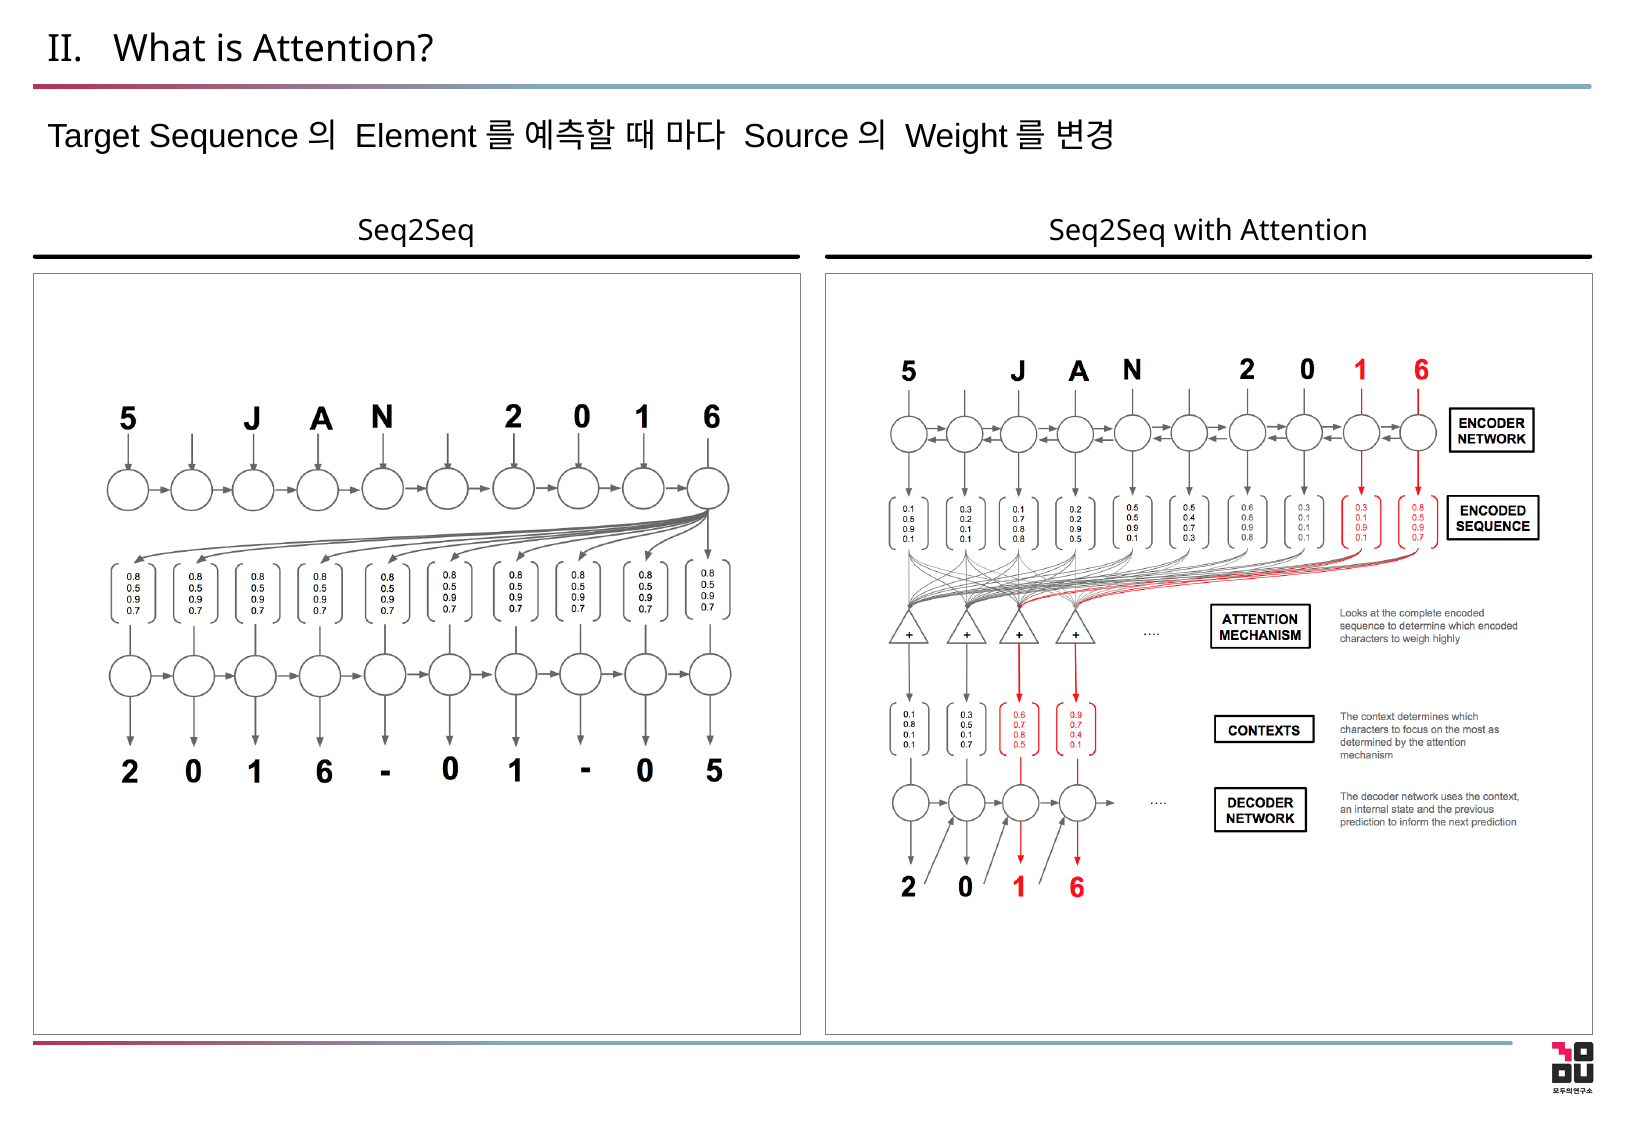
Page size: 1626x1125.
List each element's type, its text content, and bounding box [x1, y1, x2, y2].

title What is Attention? [32, 20, 1592, 79]
text_box [824, 272, 1593, 1036]
subtitle Target Sequence의 Element를 예측할 때 마다 Source의 Weight를 변경 [32, 97, 1592, 172]
picture [871, 352, 1555, 901]
picture [98, 394, 735, 792]
text_box [32, 272, 801, 1036]
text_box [824, 199, 1593, 259]
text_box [32, 199, 800, 259]
picture [1546, 1042, 1599, 1094]
